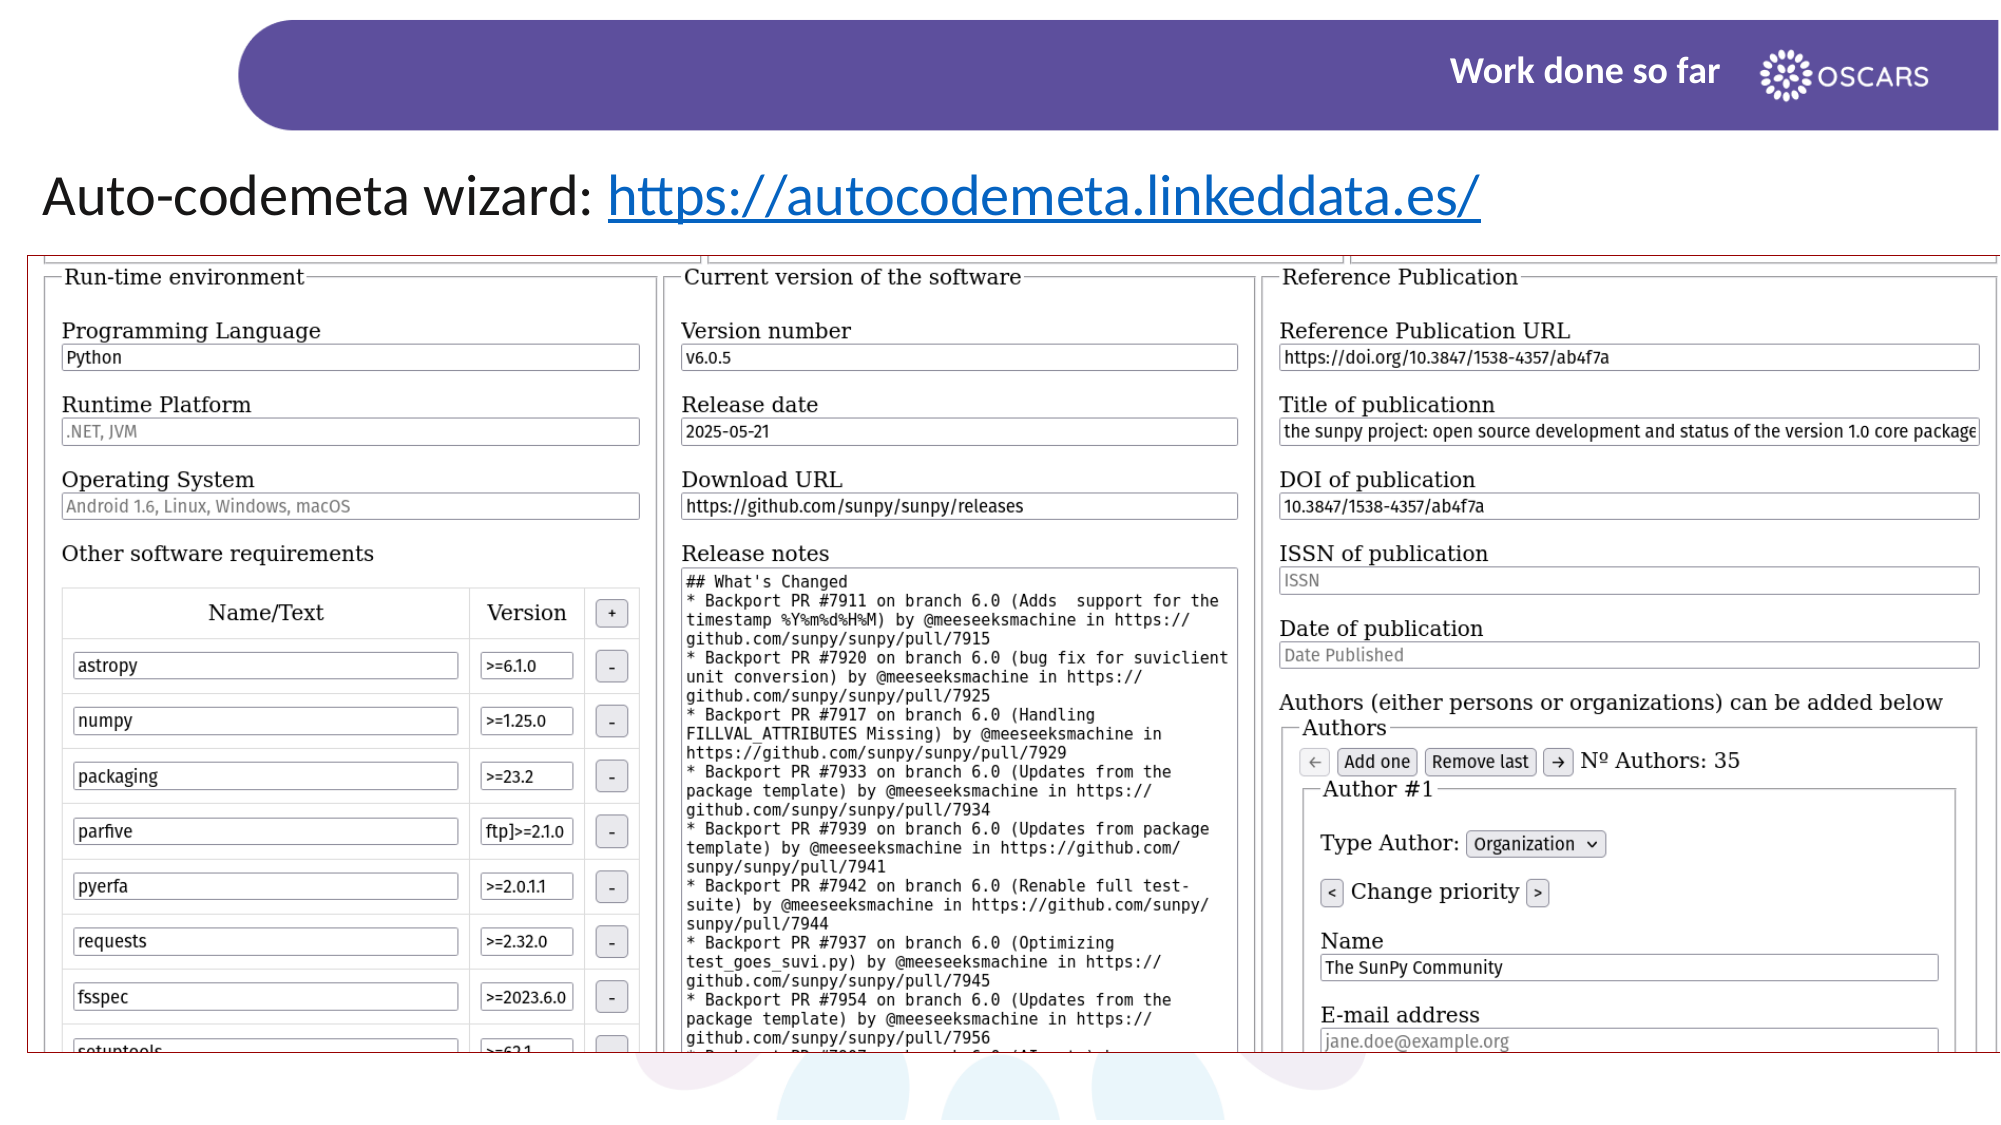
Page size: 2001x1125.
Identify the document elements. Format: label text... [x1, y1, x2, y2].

title Work done so far [293, 43, 1736, 100]
picture [0, 0, 2000, 1120]
list Auto-codemeta wizard: https://autocodemeta.linkeddata.es/ [27, 157, 1902, 253]
